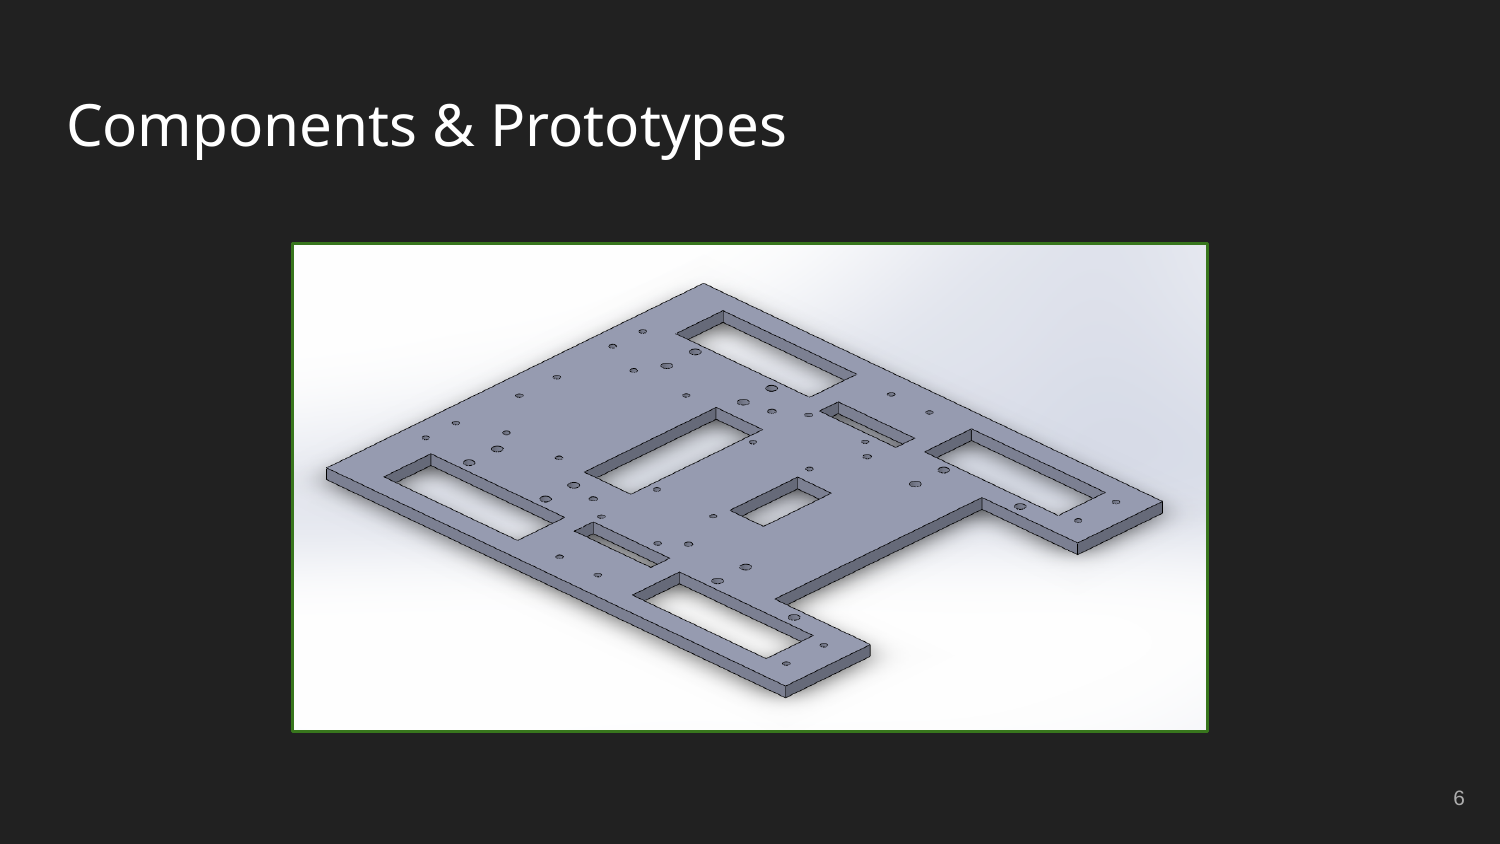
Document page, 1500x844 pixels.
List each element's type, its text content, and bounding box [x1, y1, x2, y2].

title Components & Prototypes [51, 72, 1449, 167]
slide_number ‹#› [1389, 764, 1480, 830]
picture [293, 244, 1207, 730]
